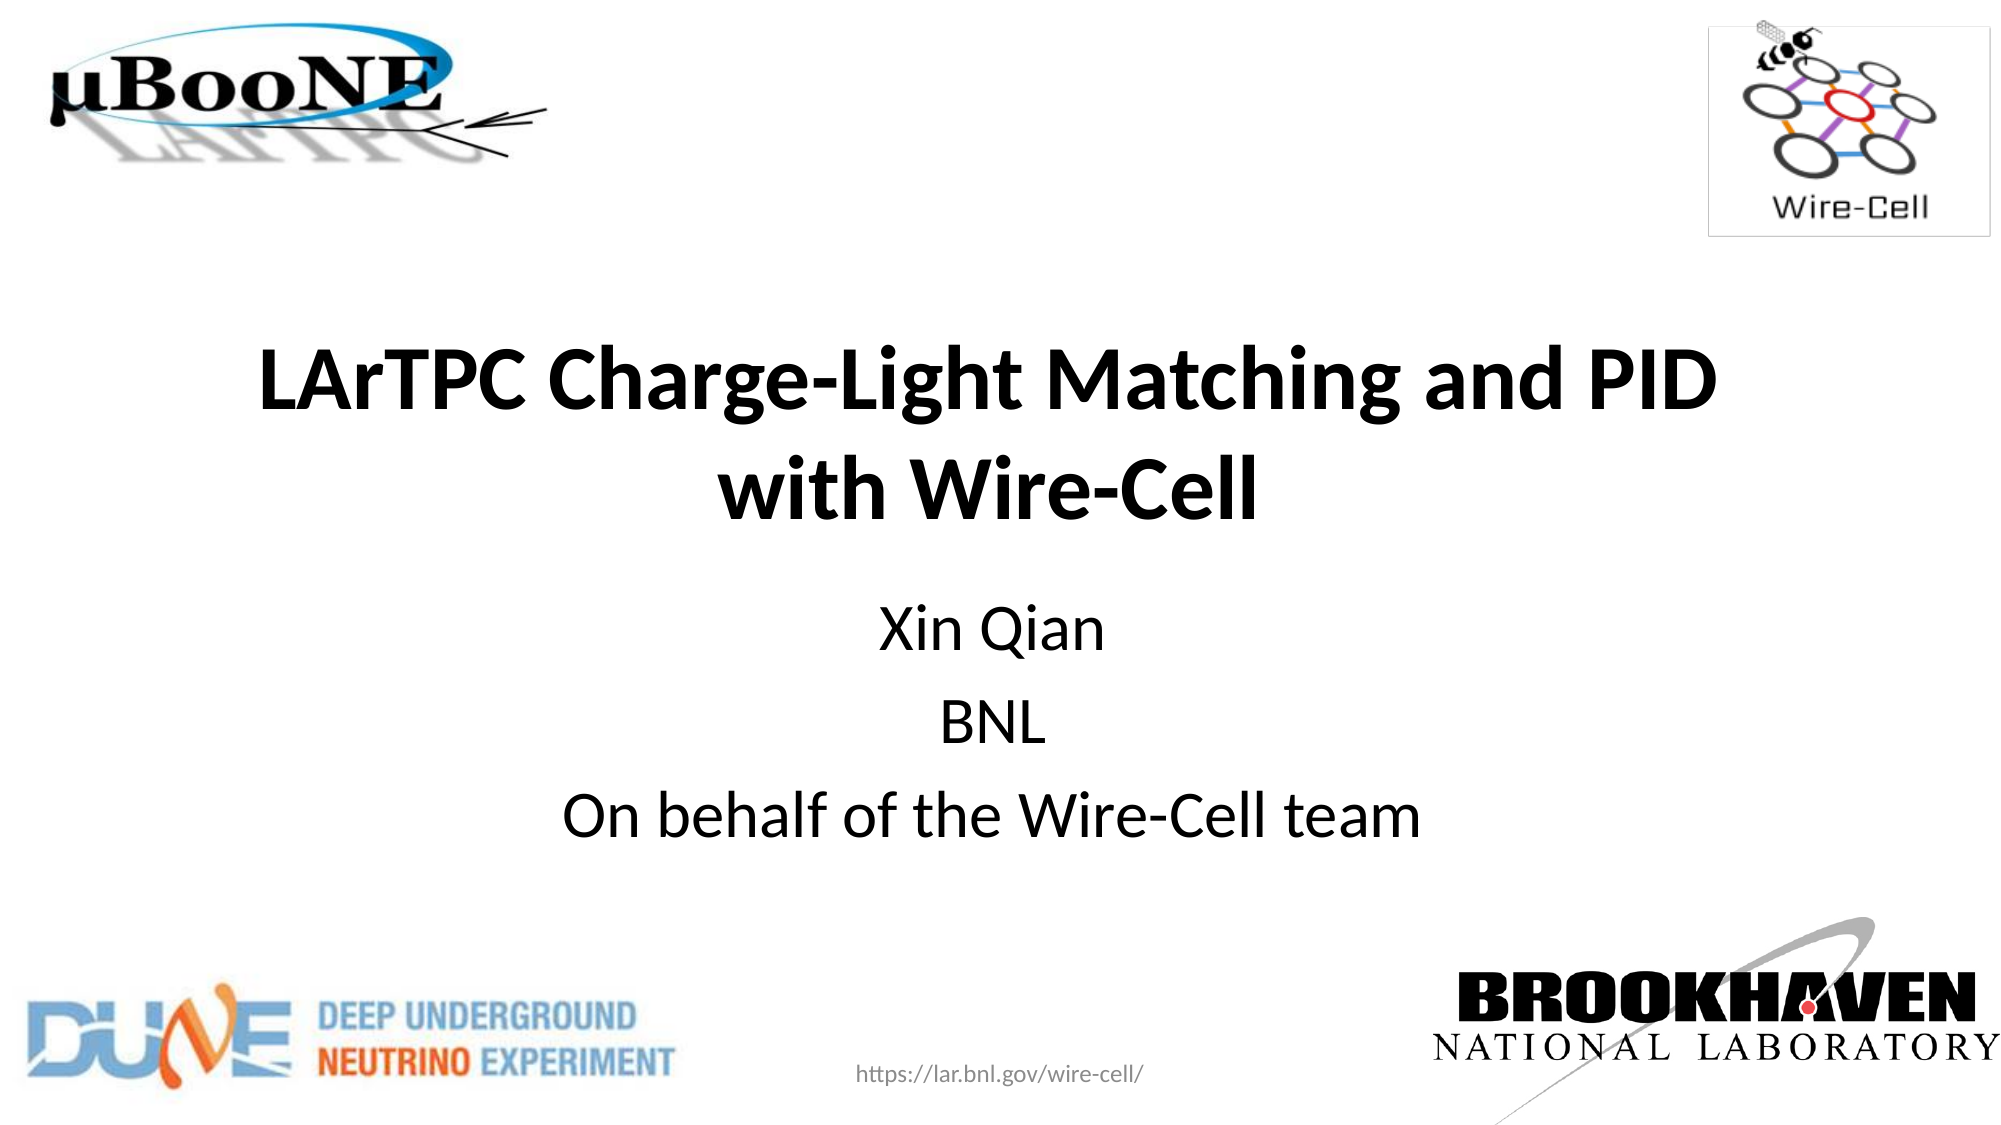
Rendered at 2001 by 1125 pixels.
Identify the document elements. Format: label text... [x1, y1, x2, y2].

title LArTPC Charge-Light Matching and PID with Wire-Cell [149, 306, 1850, 549]
footer https://lar.bnl.gov/wire-cell/ [709, 1042, 1317, 1103]
picture [1432, 917, 2000, 1125]
picture [0, 947, 705, 1125]
picture [1692, 0, 2000, 285]
picture [0, 4, 567, 182]
subtitle Xin Qian BNL On behalf of the Wire-Cell team [293, 576, 1694, 864]
